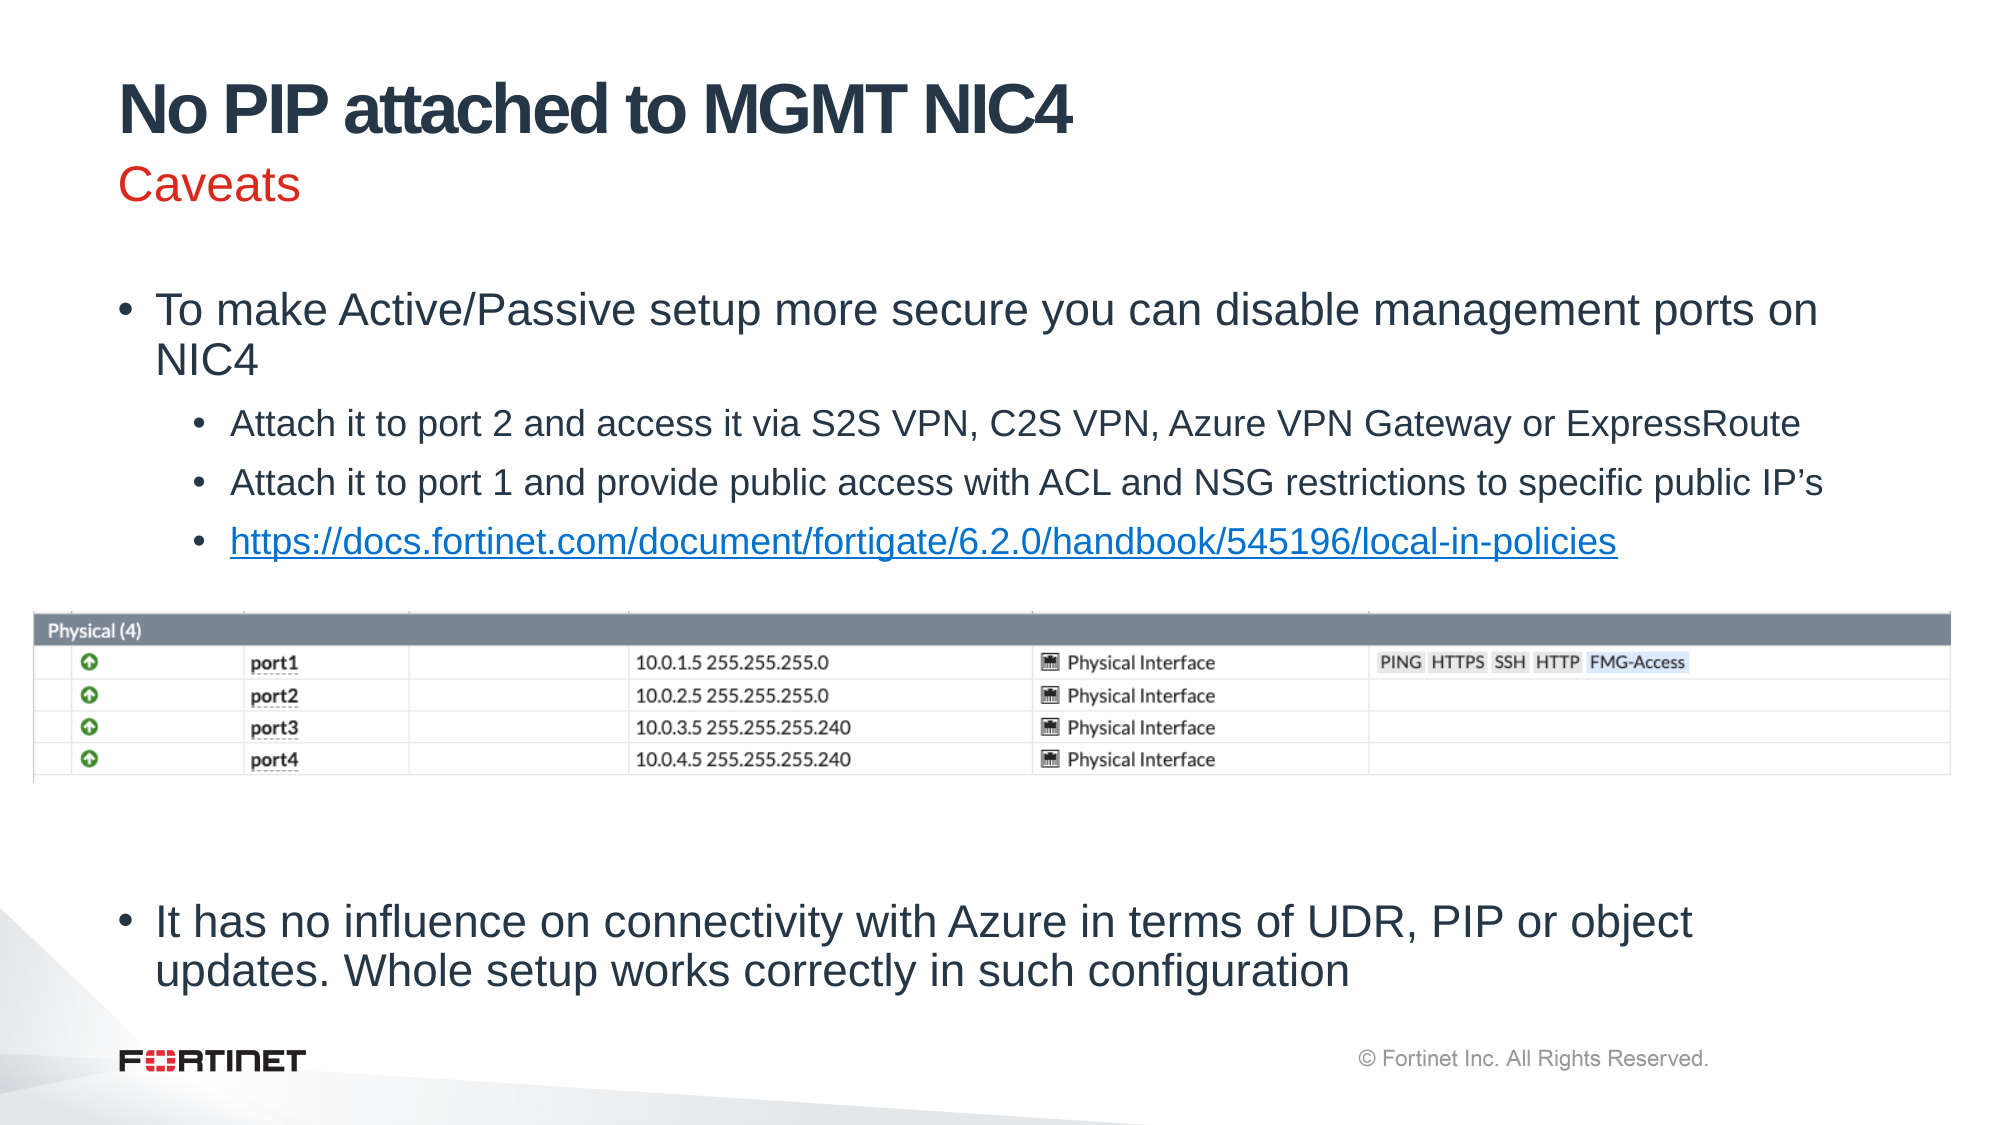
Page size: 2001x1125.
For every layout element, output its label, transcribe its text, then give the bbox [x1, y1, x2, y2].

list Caveats [102, 151, 1882, 219]
title No PIP attached to MGMT NIC4 [103, 1, 1882, 151]
list To make Active/Passive setup more secure you can disable management ports on NIC4 Attach it to port 2 and access it via S2S VPN, C2S VPN, Azure VPN Gateway or ExpressRoute Attach it to port 1 and provide public access with ACL and NSG restrictions to specific public IP’s https://docs.fortinet.com/document/fortigate/6.2.0/handbook/545196/local-in-policies It has no influence on connectivity with Azure in terms of UDR, PIP or object updates. Whole setup works correctly in such configuration [102, 278, 1882, 611]
list To make Active/Passive setup more secure you can disable management ports on NIC4 Attach it to port 2 and access it via S2S VPN, C2S VPN, Azure VPN Gateway or ExpressRoute Attach it to port 1 and provide public access with ACL and NSG restrictions to specific public IP’s https://docs.fortinet.com/document/fortigate/6.2.0/handbook/545196/local-in-policies It has no influence on connectivity with Azure in terms of UDR, PIP or object updates. Whole setup works correctly in such configuration [102, 783, 1882, 993]
picture [0, 1, 2000, 1125]
